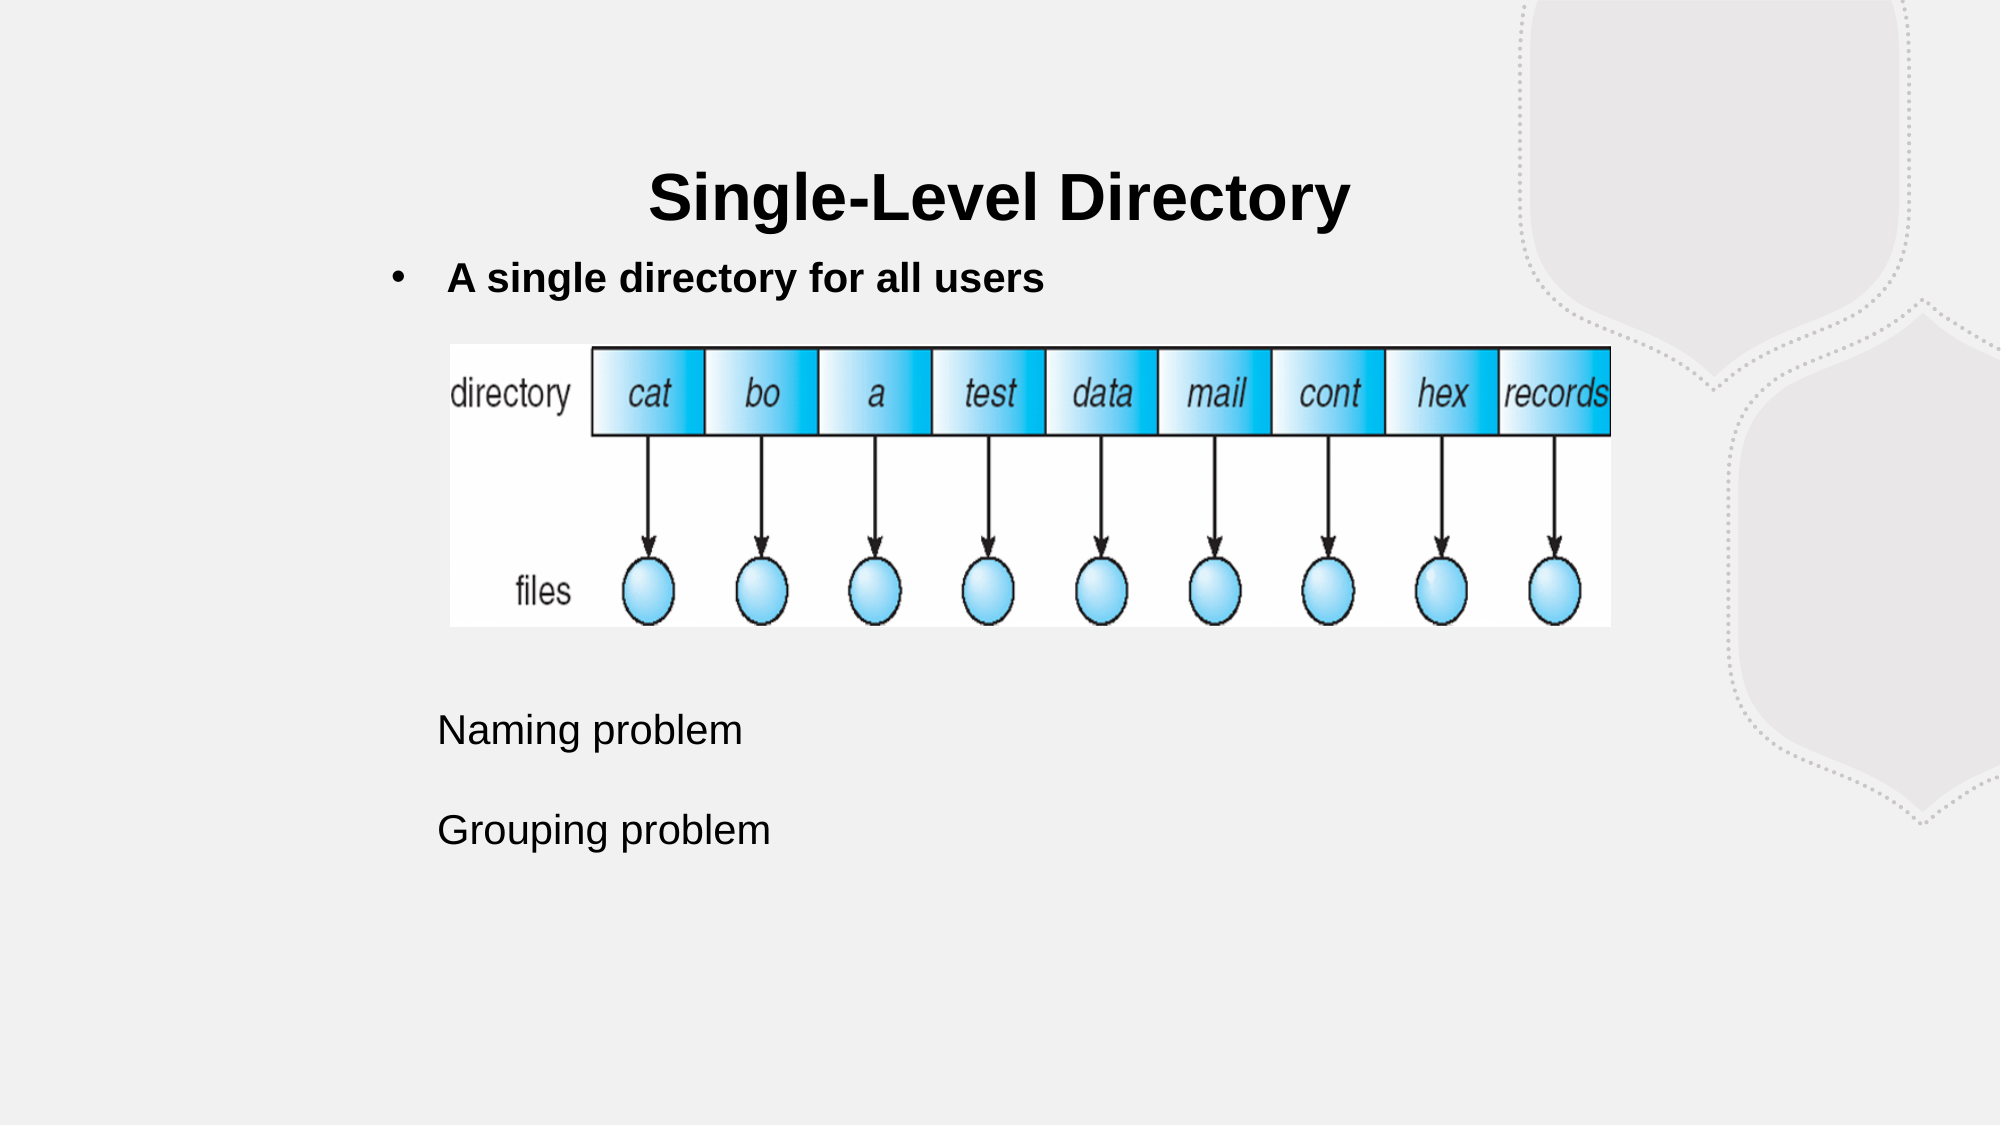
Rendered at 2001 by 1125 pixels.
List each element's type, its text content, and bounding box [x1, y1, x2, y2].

text_box Naming problem Grouping problem [422, 695, 1591, 863]
text_box A single directory for all users [376, 243, 1530, 336]
text_box Single-Level Directory [362, 99, 1638, 288]
picture [1595, 401, 1605, 406]
picture [449, 344, 1611, 628]
picture [1597, 389, 1607, 402]
picture [1600, 385, 1608, 390]
